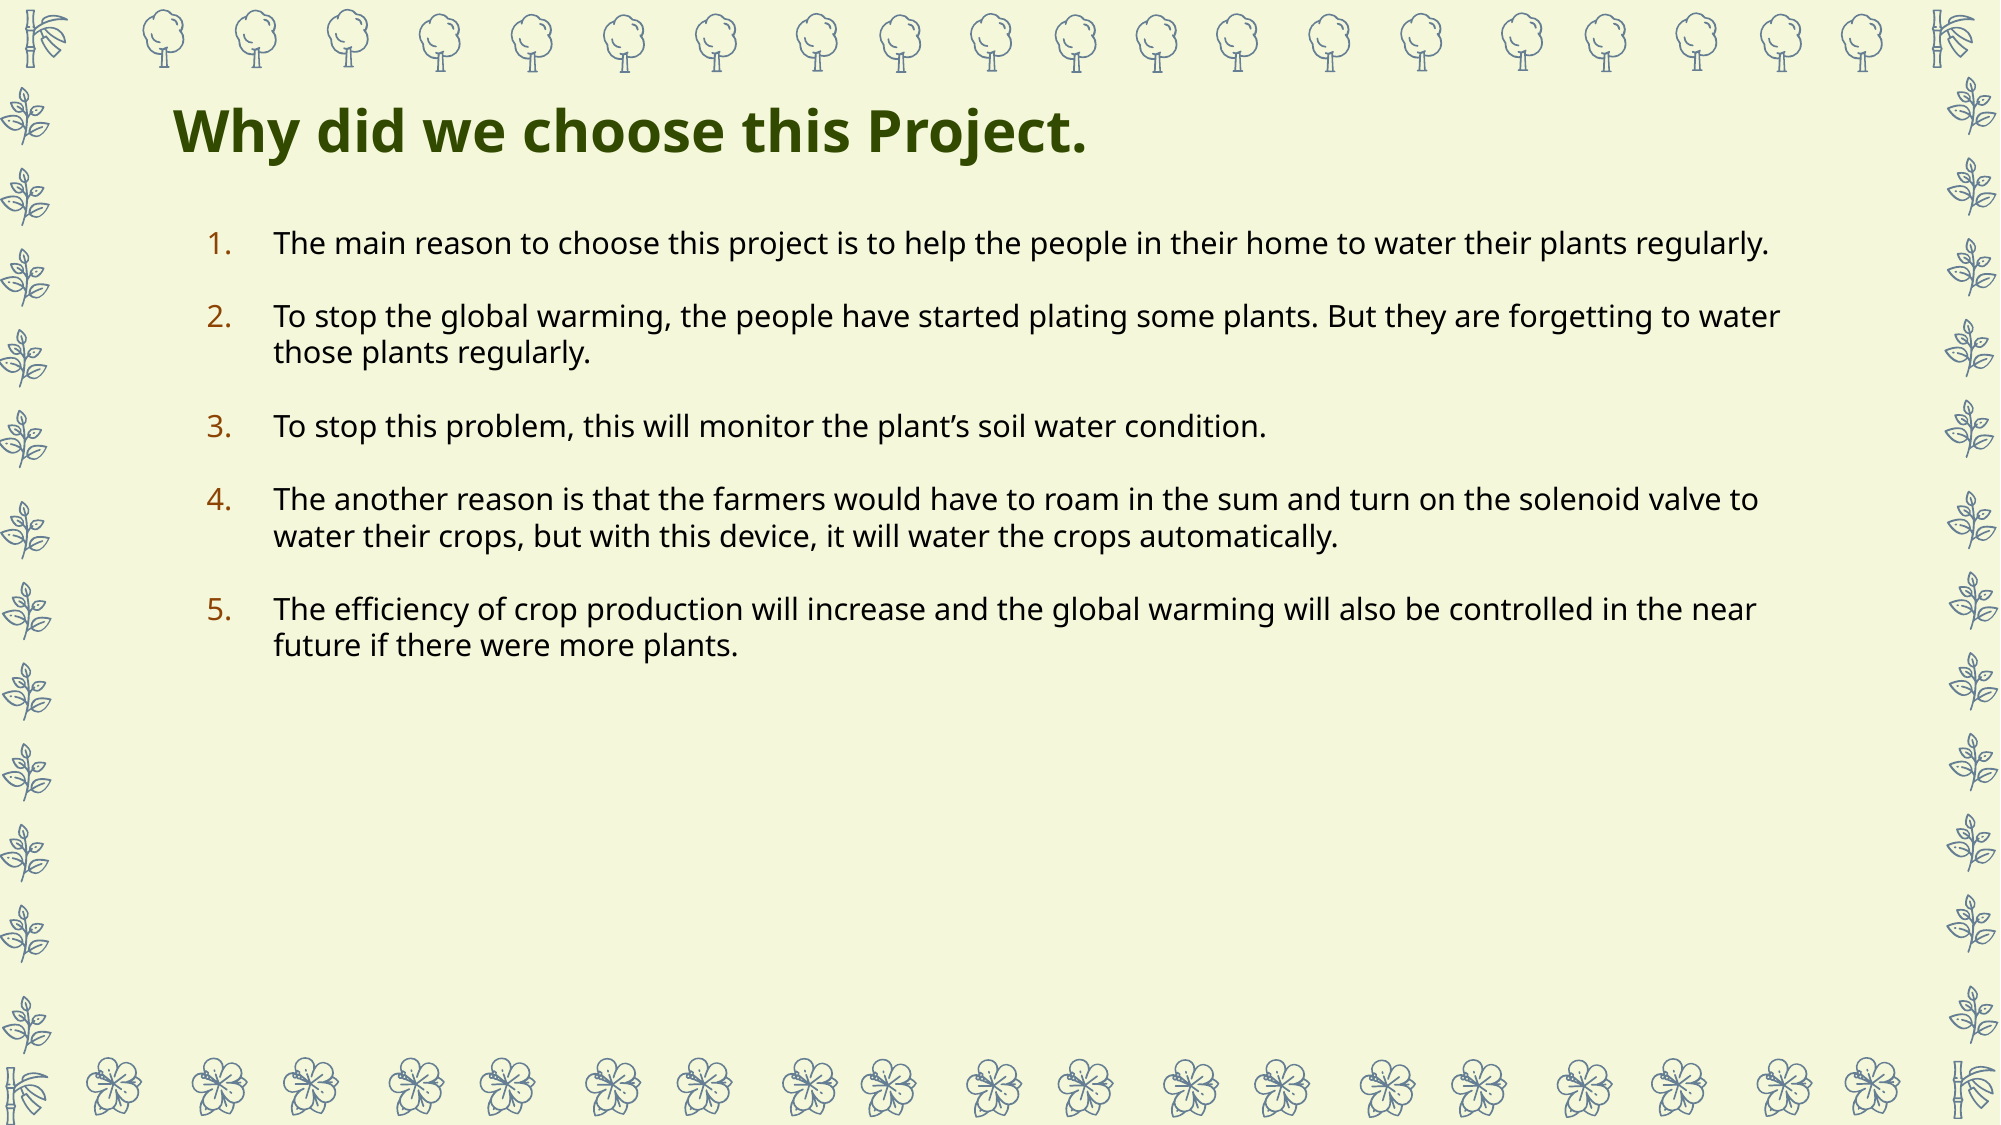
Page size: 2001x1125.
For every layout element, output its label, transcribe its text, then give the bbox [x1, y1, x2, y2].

title Why did we choose this Project. [158, 79, 1569, 208]
list The main reason to choose this project is to help the people in their home to water their plants regularly. To stop the global warming, the people have started plating some plants. But they are forgetting to water those plants regularly. To stop this problem, this will monitor the plant’s soil water condition. The another reason is that the farmers would have to roam in the sum and turn on the solenoid valve to water their crops, but with this device, it will water the crops automatically. The efficiency of crop production will increase and the global warming will also be controlled in the near future if there were more plants. [158, 208, 1842, 1000]
